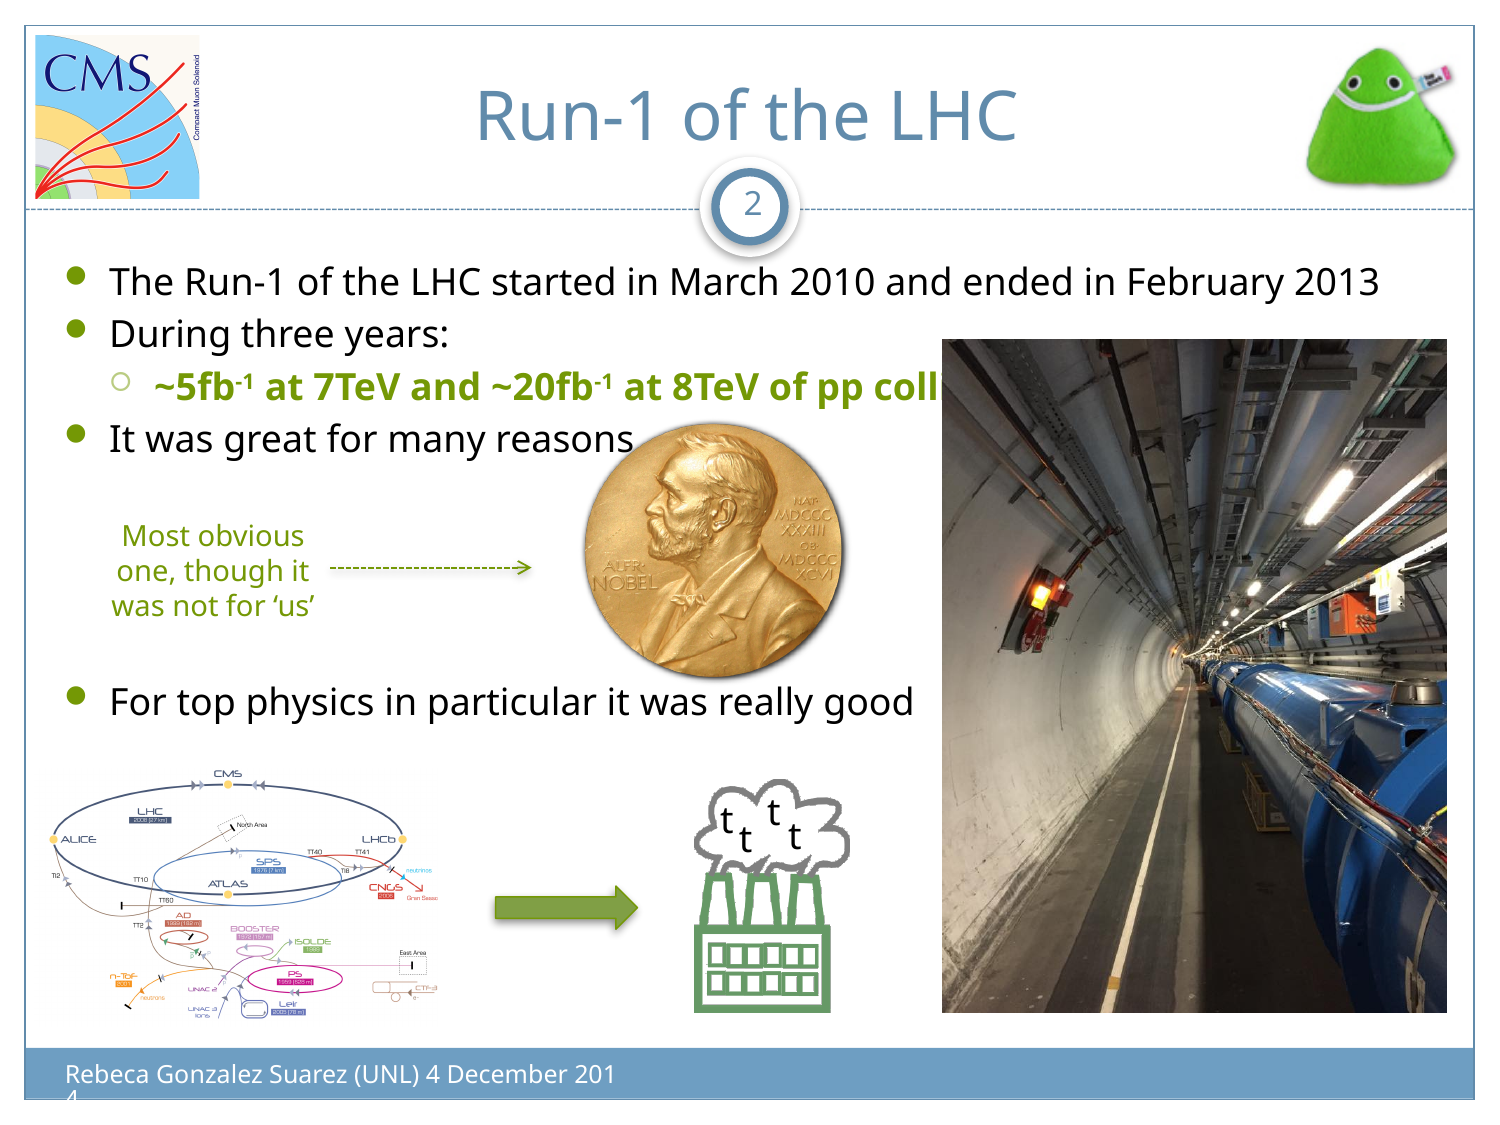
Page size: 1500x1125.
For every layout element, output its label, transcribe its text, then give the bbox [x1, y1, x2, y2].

text_box [494, 885, 639, 930]
picture [578, 416, 853, 687]
text_box Most obvious one, though it was not for ‘us’ [95, 510, 331, 630]
picture [34, 768, 438, 1027]
picture [1295, 42, 1467, 196]
list The Run-1 of the LHC started in March 2010 and ended in February 2013 During three years: ~5fb-1 at 7TeV and ~20fb-1 at 8TeV of pp collisions It was great for many reasons For top physics in particular it was really good [49, 250, 1445, 1001]
slide_number 2 [715, 168, 791, 241]
picture [942, 339, 1448, 1013]
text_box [693, 779, 851, 1013]
title Run-1 of the LHC [199, 37, 1296, 162]
footer Rebeca Gonzalez Suarez (UNL) 4 December 2014 [50, 1051, 638, 1112]
picture [35, 35, 200, 199]
